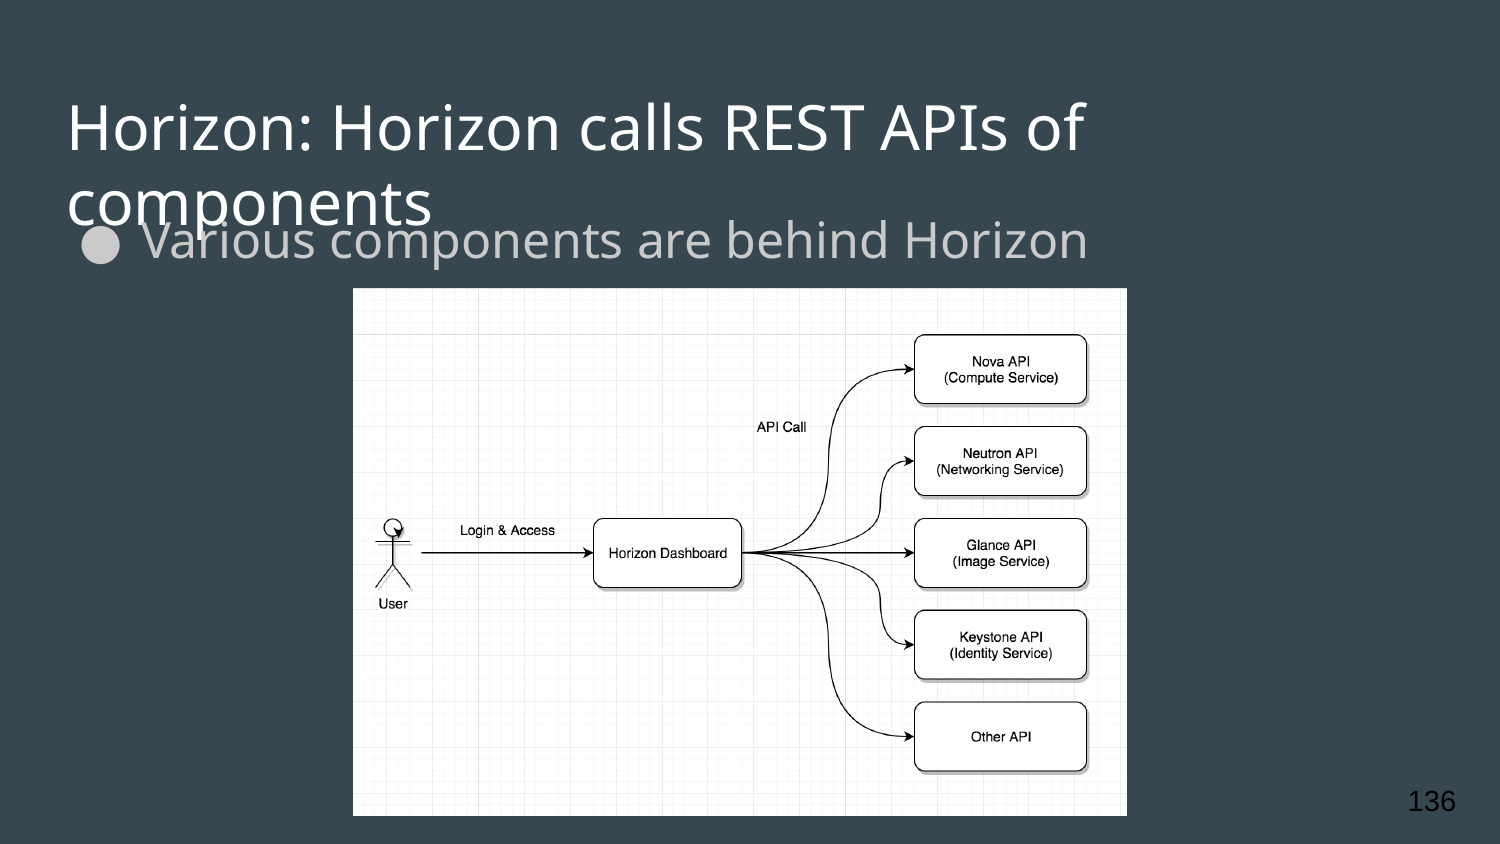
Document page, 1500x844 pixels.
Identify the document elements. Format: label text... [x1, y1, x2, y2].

slide_number ‹#› [1392, 767, 1483, 833]
title Horizon: Horizon calls REST APIs of components [51, 72, 1449, 167]
picture [353, 288, 1127, 816]
list Various components are behind Horizon [51, 184, 1449, 732]
